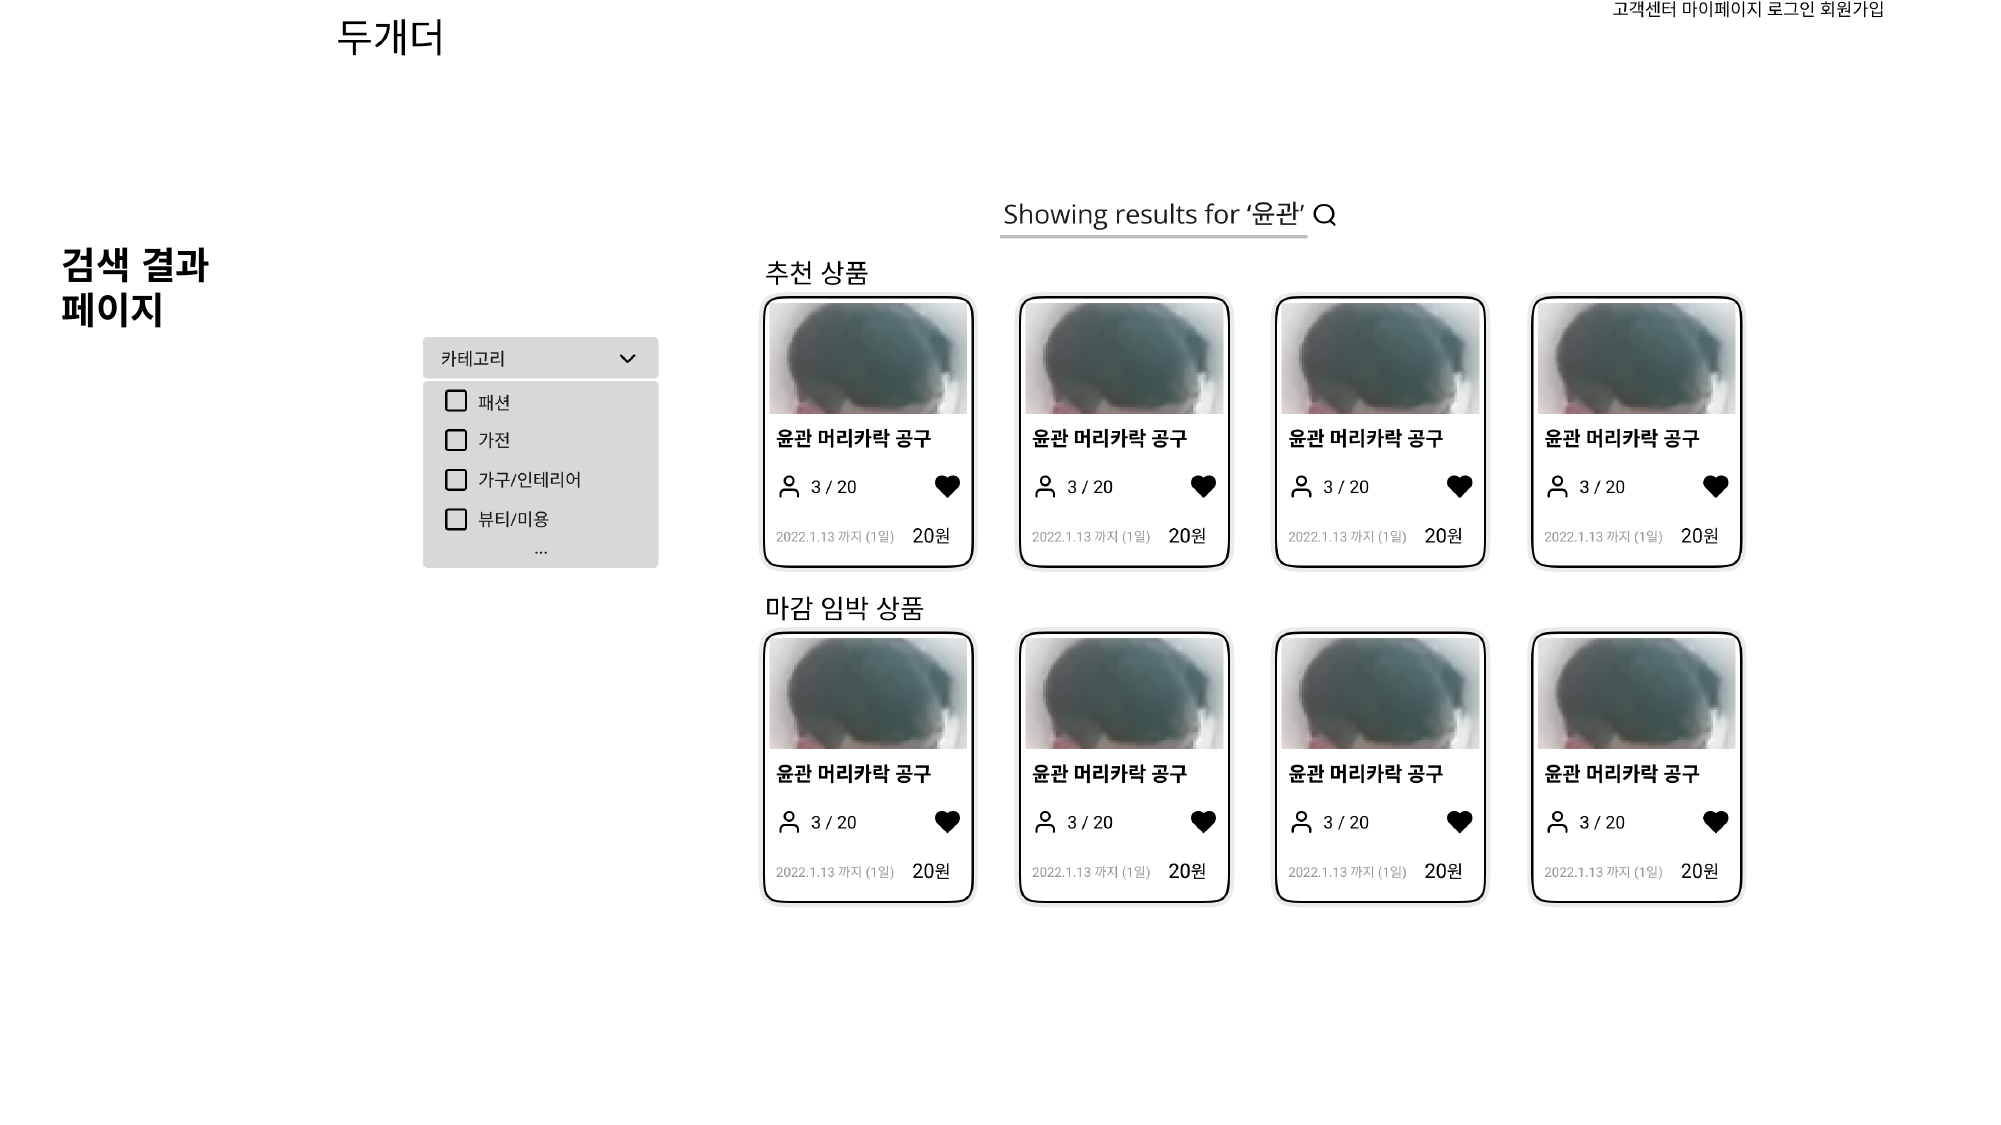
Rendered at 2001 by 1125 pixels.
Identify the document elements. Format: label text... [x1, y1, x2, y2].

text_box 검색 결과 페이지 [47, 235, 325, 340]
picture [325, 0, 1908, 1125]
